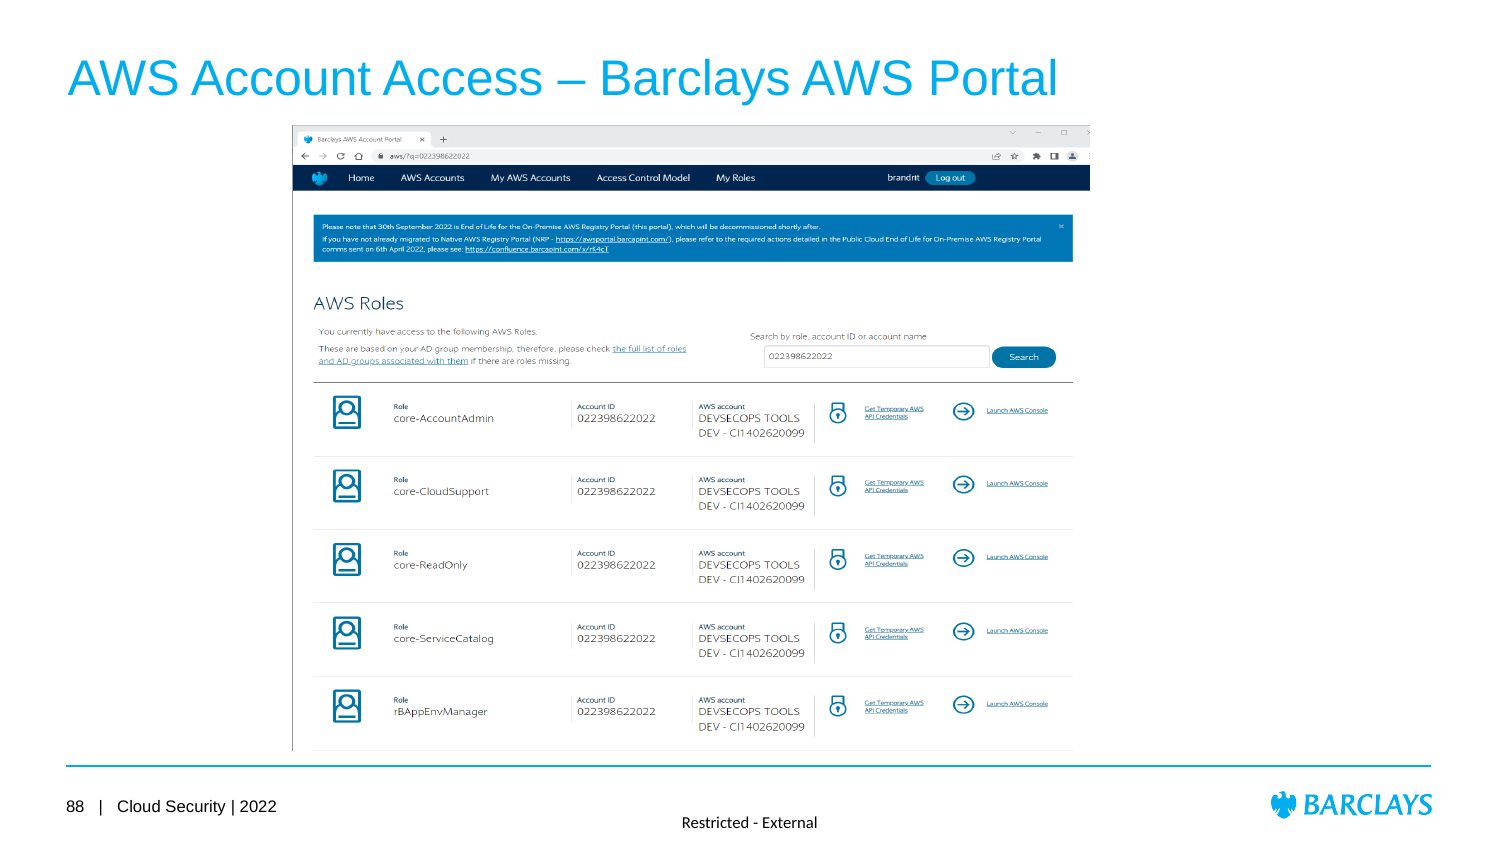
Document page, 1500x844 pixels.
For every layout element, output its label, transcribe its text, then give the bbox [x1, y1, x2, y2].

picture [292, 125, 1090, 751]
title AWS Account Access – Barclays AWS Portal [67, 45, 1433, 106]
picture [1286, 791, 1432, 819]
picture [1271, 791, 1281, 798]
picture [1271, 809, 1280, 819]
picture [1425, 797, 1432, 805]
